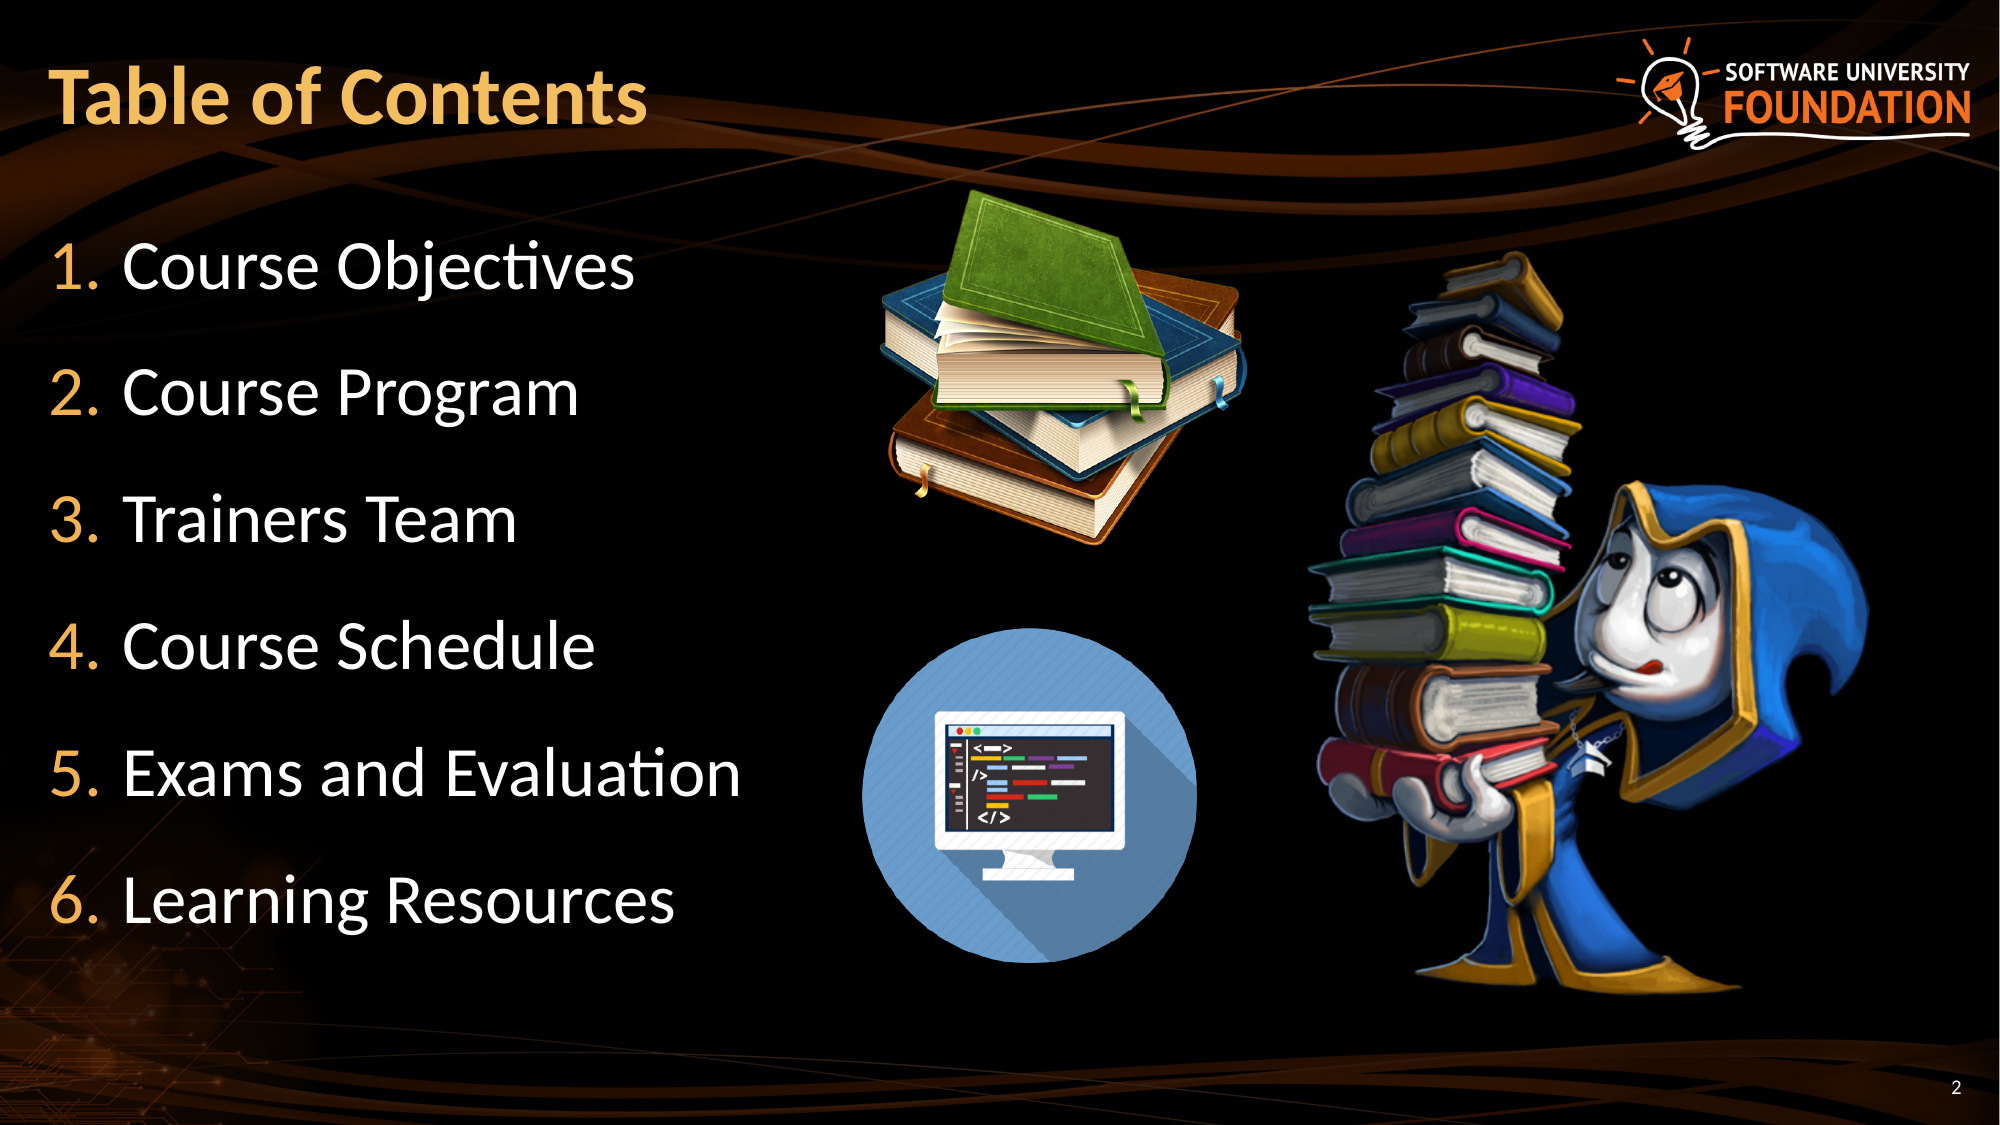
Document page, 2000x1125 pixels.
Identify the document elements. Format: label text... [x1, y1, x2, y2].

list Course Objectives Course Program Trainers Team Course Schedule Exams and Evaluation Learning Resources [31, 195, 1968, 1103]
slide_number 2 [1897, 1070, 1968, 1103]
title Table of Contents [30, 6, 1602, 189]
picture [0, 0, 2000, 1125]
